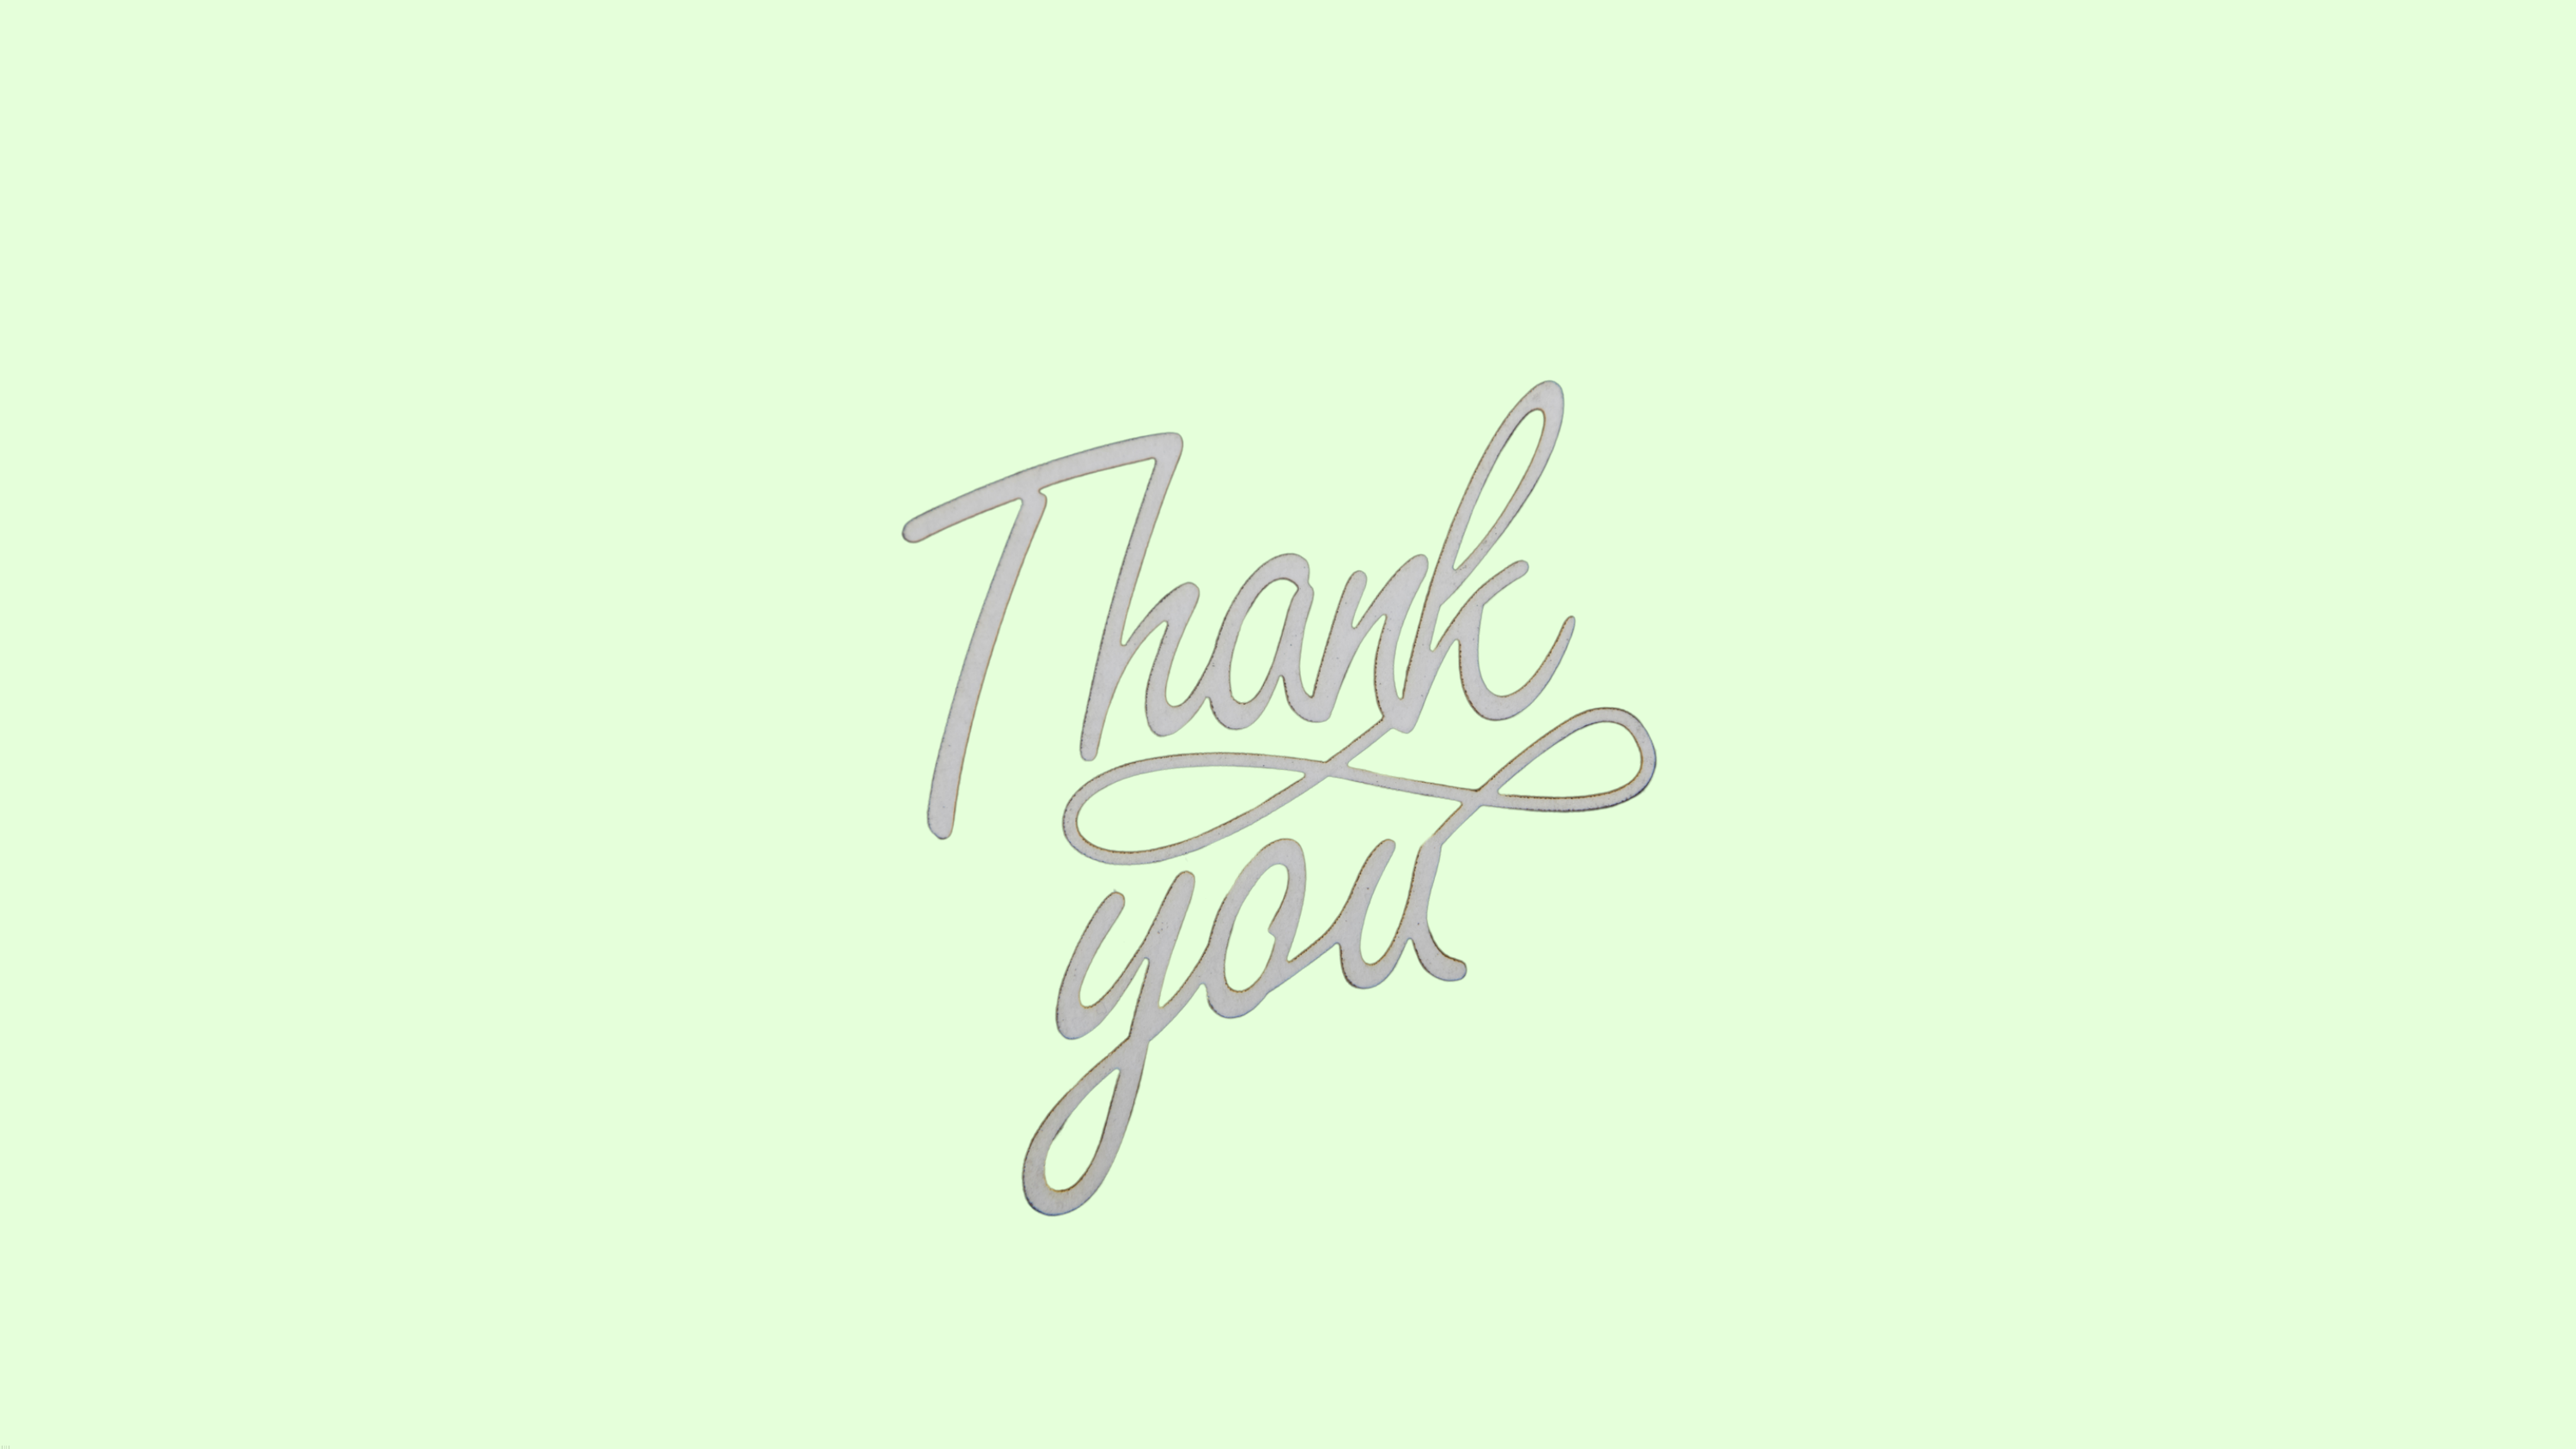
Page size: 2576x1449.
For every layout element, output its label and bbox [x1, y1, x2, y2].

text_box [451, 144, 2190, 1304]
text_box [0, 1446, 11, 1449]
